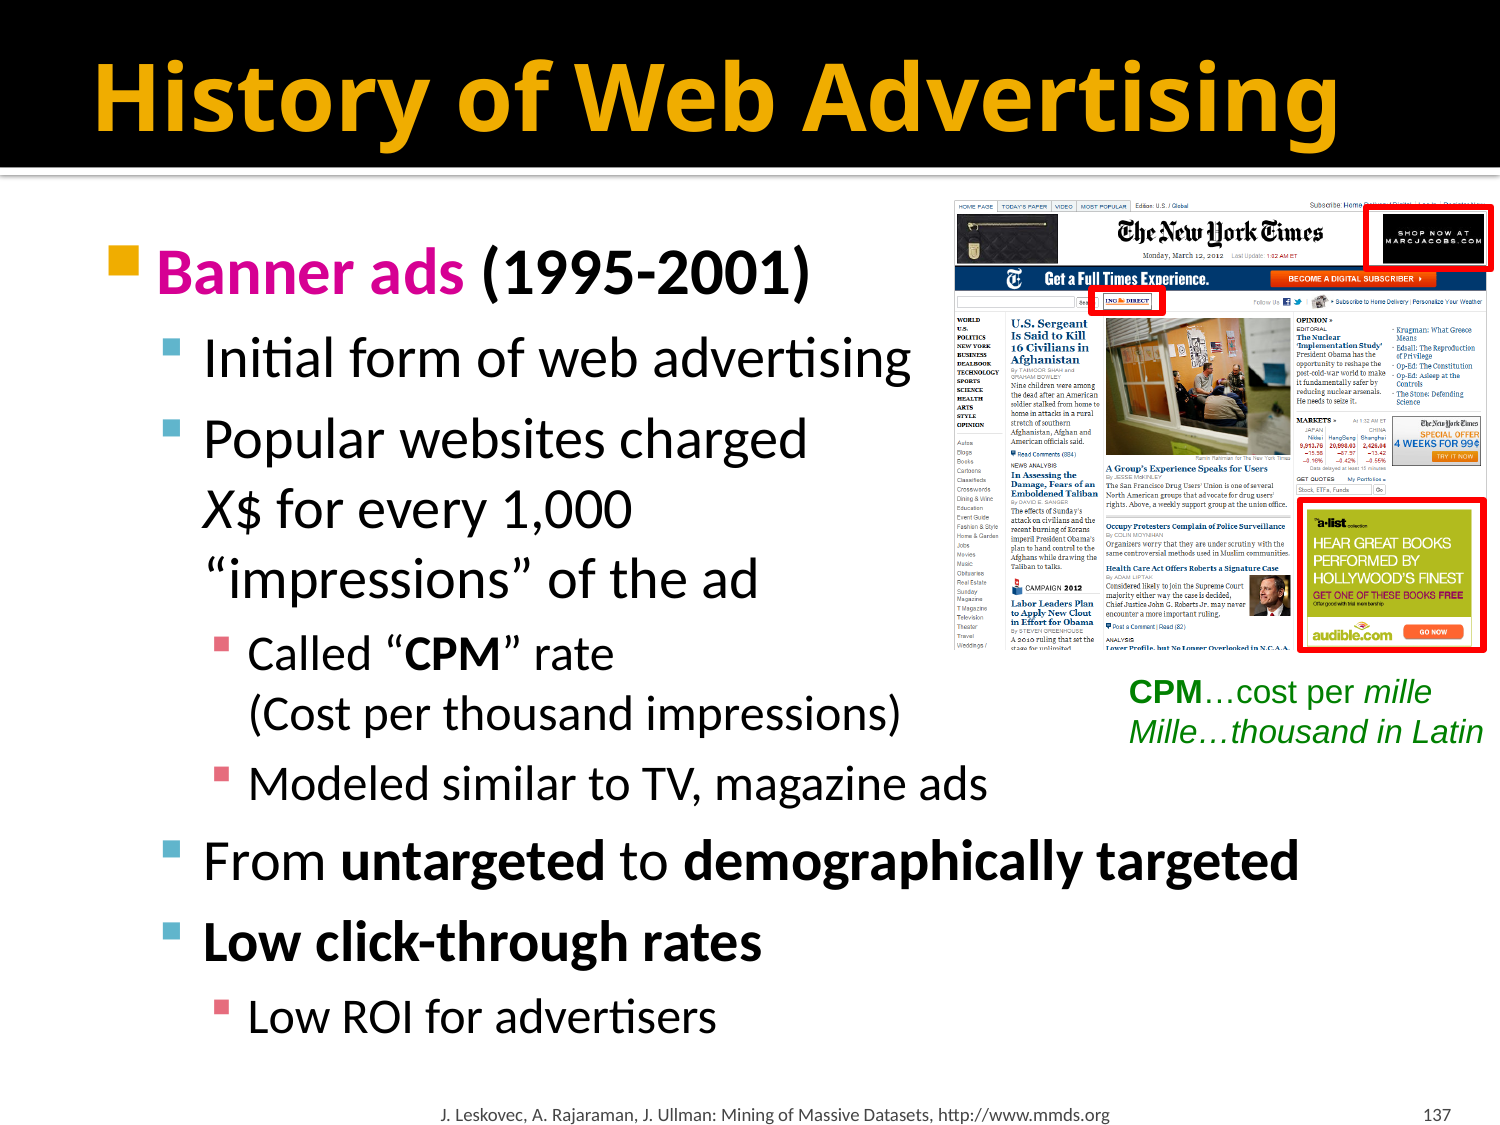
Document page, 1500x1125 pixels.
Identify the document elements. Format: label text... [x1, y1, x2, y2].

slide_number 137 [1345, 1080, 1467, 1125]
title History of Web Advertising [75, 12, 1425, 175]
text_box CPM…cost per mille Mille…thousand in Latin [1114, 662, 1500, 757]
footer J. Leskovec, A. Rajaraman, J. Ullman: Mining of Massive Datasets, http://www.mmds.org [433, 1080, 1337, 1125]
list Banner ads (1995-2001) Initial form of web advertising Popular websites charged X$ for every 1,000 “impressions” of the ad Called “CPM” rate (Cost per thousand impressions) Modeled similar to TV, magazine ads From untargeted to demographically targeted Low click-through rates Low ROI for advertisers [75, 212, 1425, 1100]
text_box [953, 199, 1492, 650]
